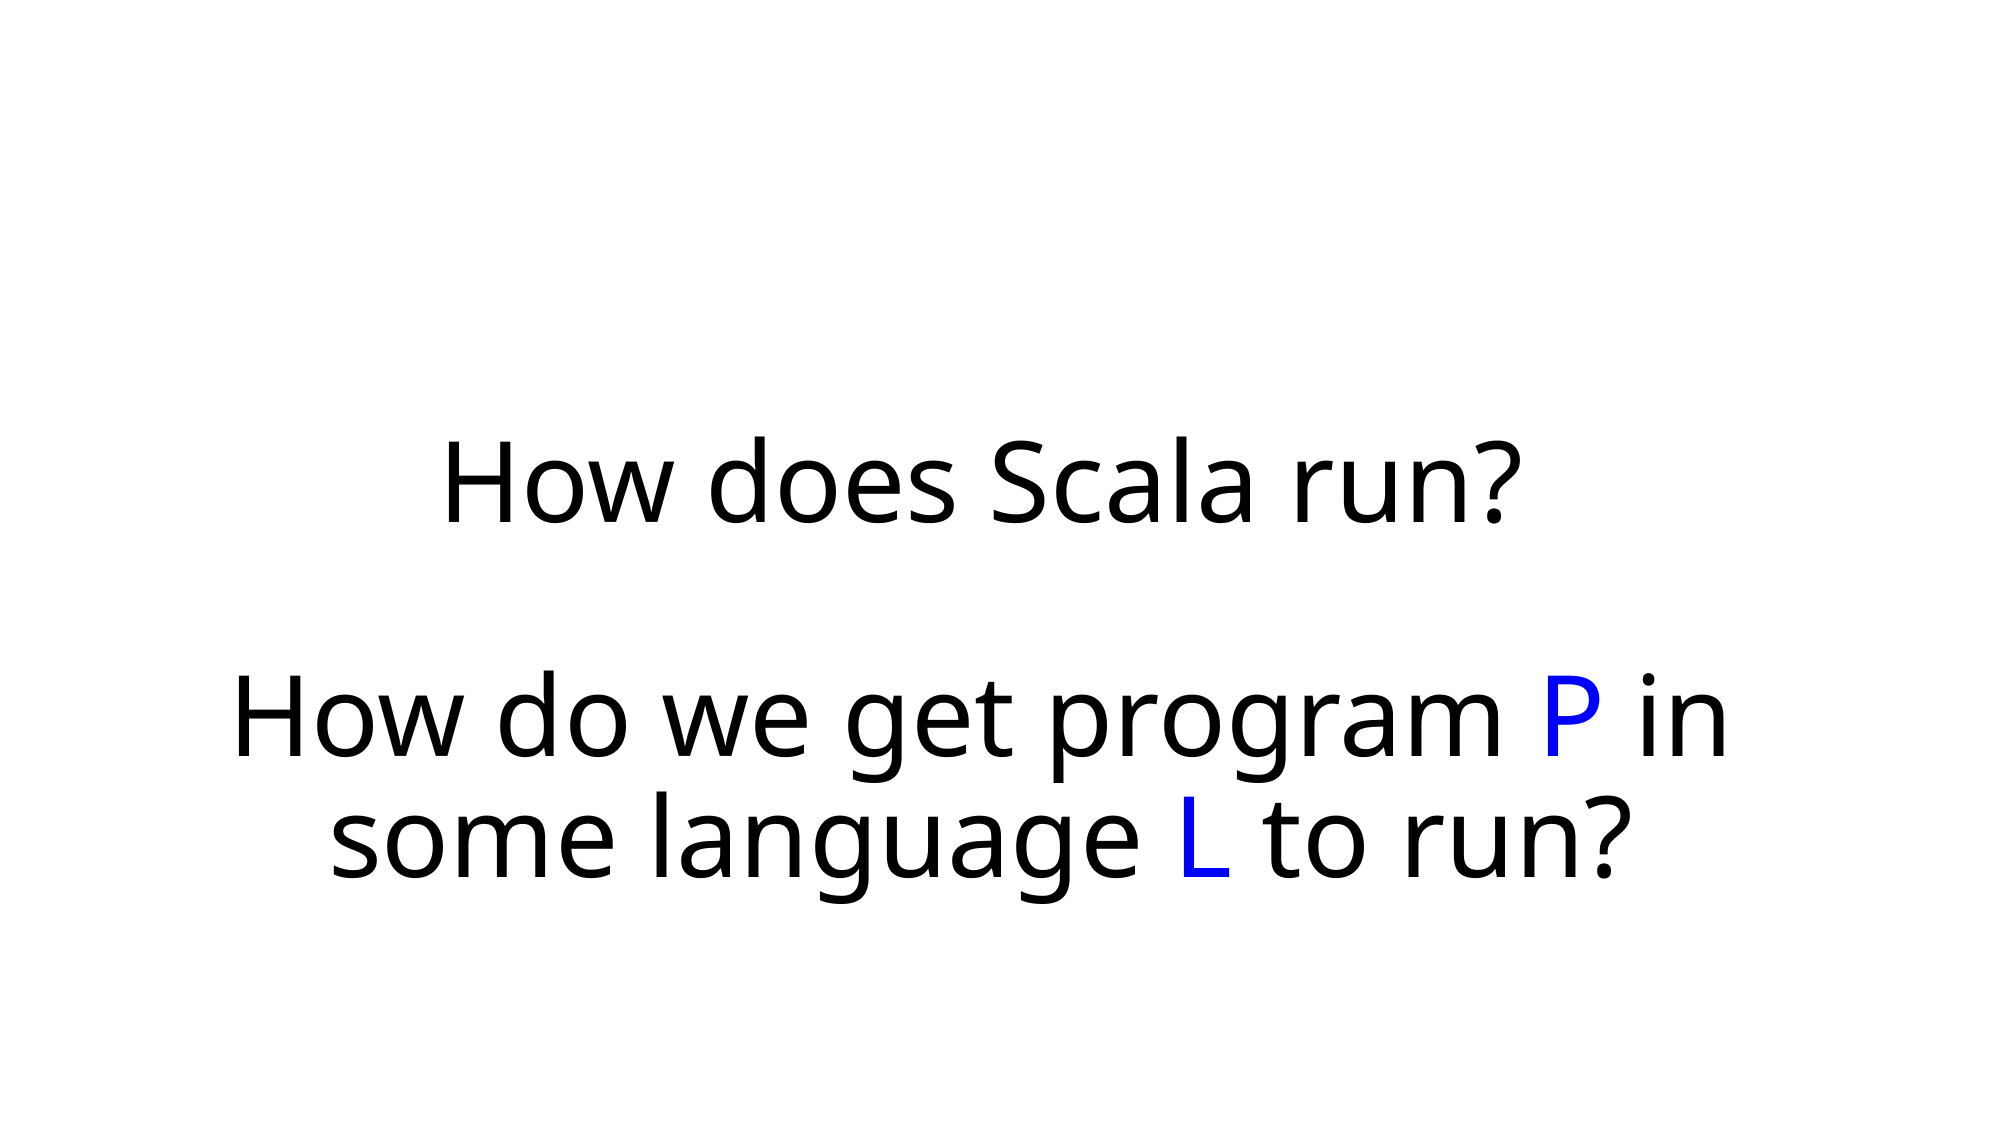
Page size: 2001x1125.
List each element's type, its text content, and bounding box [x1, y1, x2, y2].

title How does Scala run? [118, 377, 1844, 562]
text_box How do we get program P in some language L to run? [118, 562, 1844, 999]
